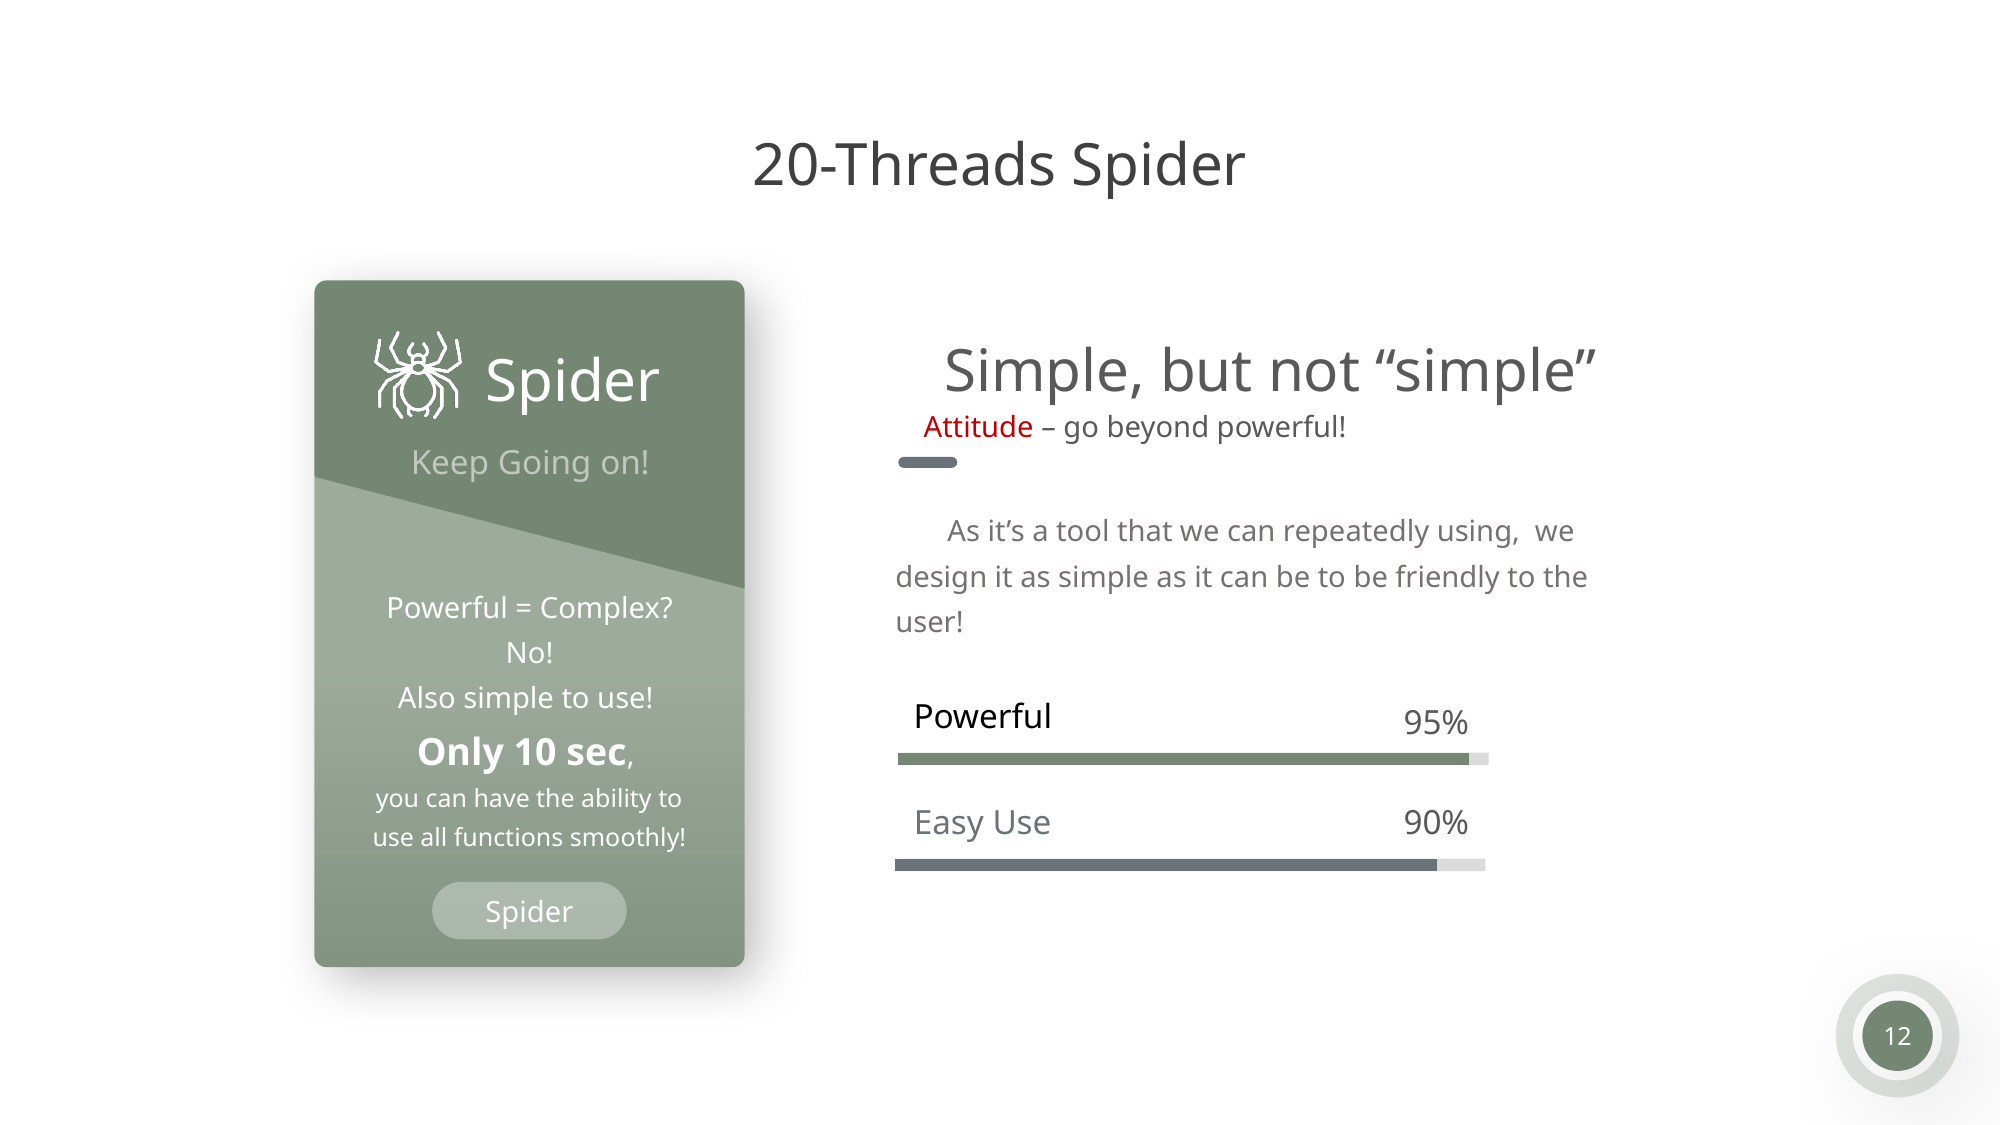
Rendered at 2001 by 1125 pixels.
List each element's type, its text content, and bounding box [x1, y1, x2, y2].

text_box 20-Threads Spider [737, 119, 1262, 205]
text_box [880, 325, 1661, 865]
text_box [1835, 973, 1960, 1098]
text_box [314, 280, 745, 968]
